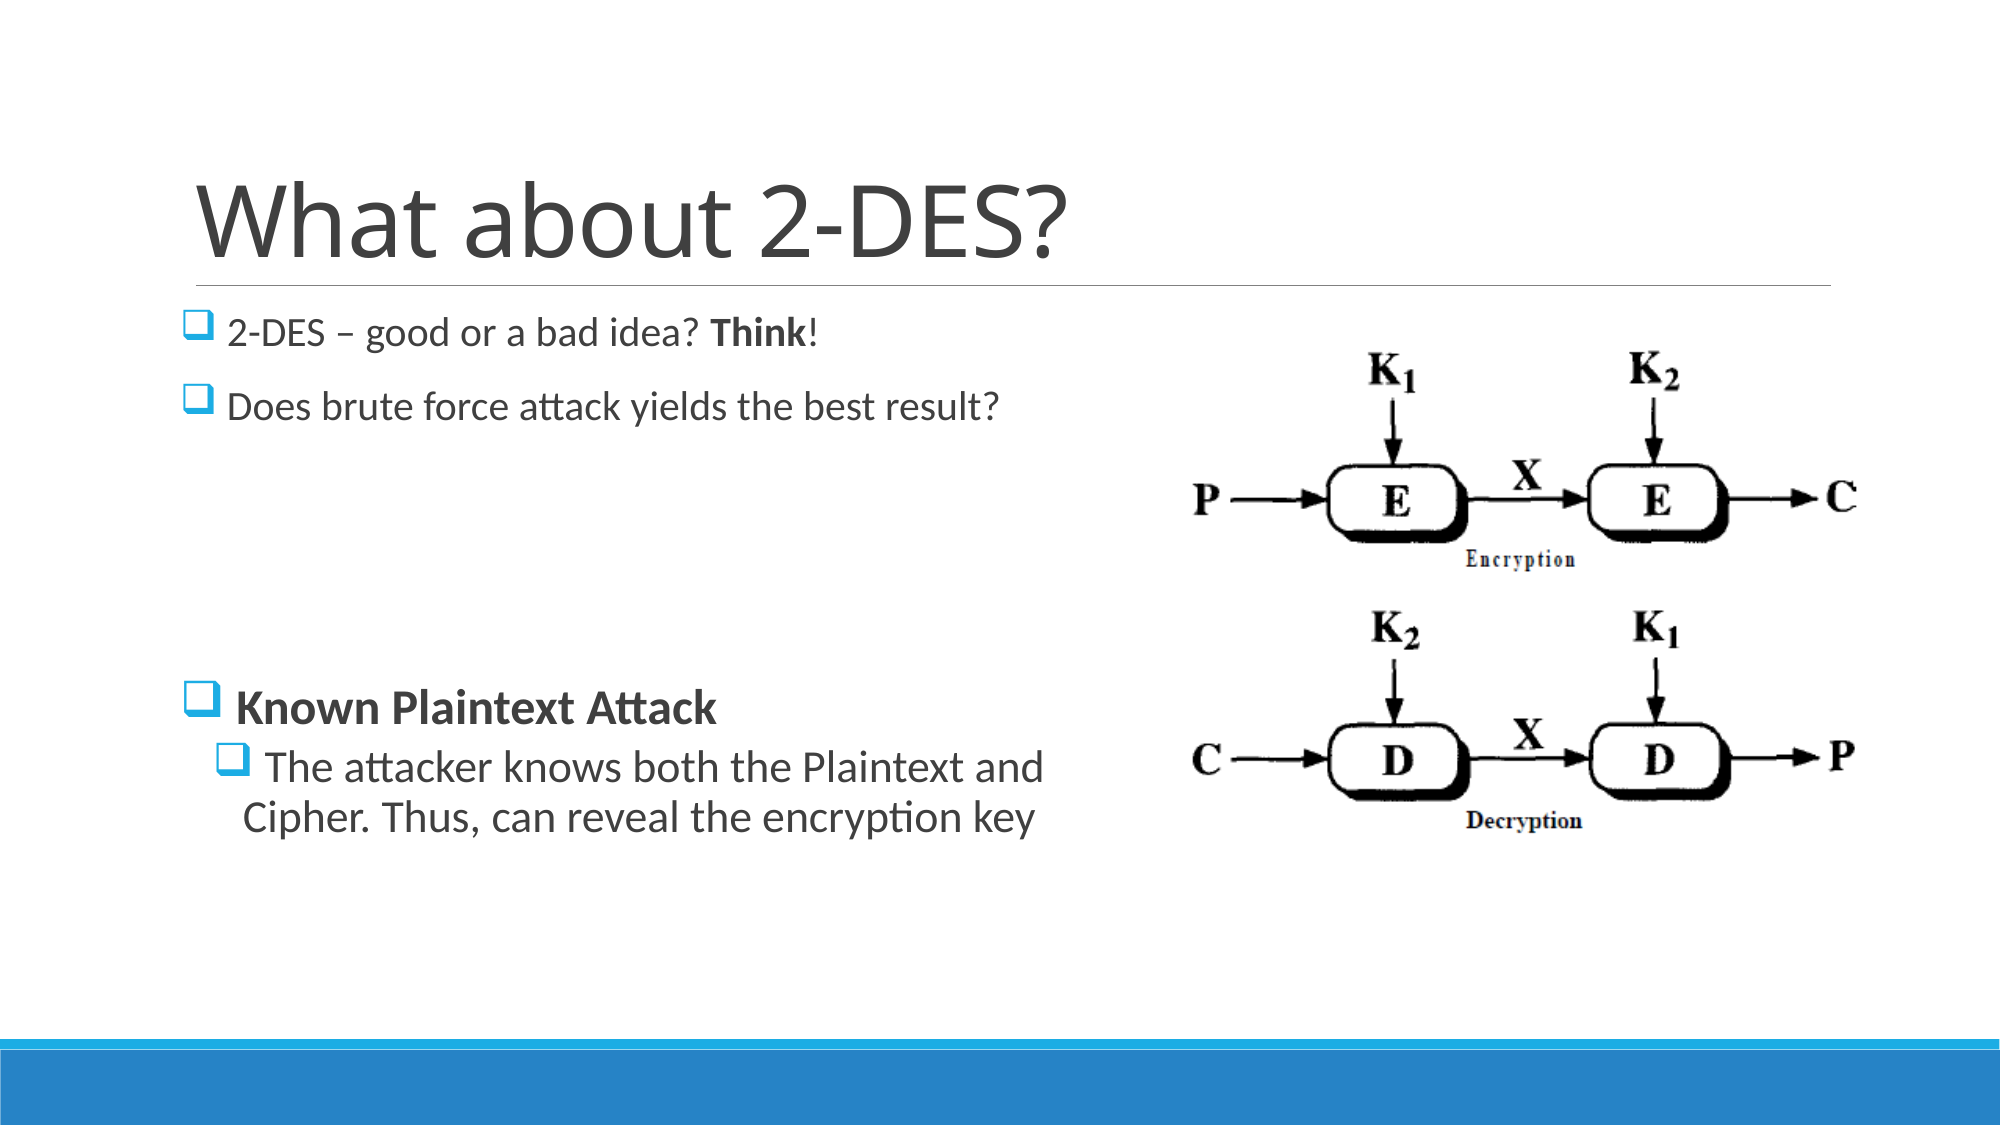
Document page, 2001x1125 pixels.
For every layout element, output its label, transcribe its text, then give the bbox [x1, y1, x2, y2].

picture [1153, 342, 1881, 842]
list 2-DES – good or a bad idea? Think! Does brute force attack yields the best result? Known Plaintext Attack The attacker knows both the Plaintext and Cipher. Thus, can reveal the encryption key [180, 302, 1830, 963]
title What about 2-DES? [180, 47, 1830, 285]
